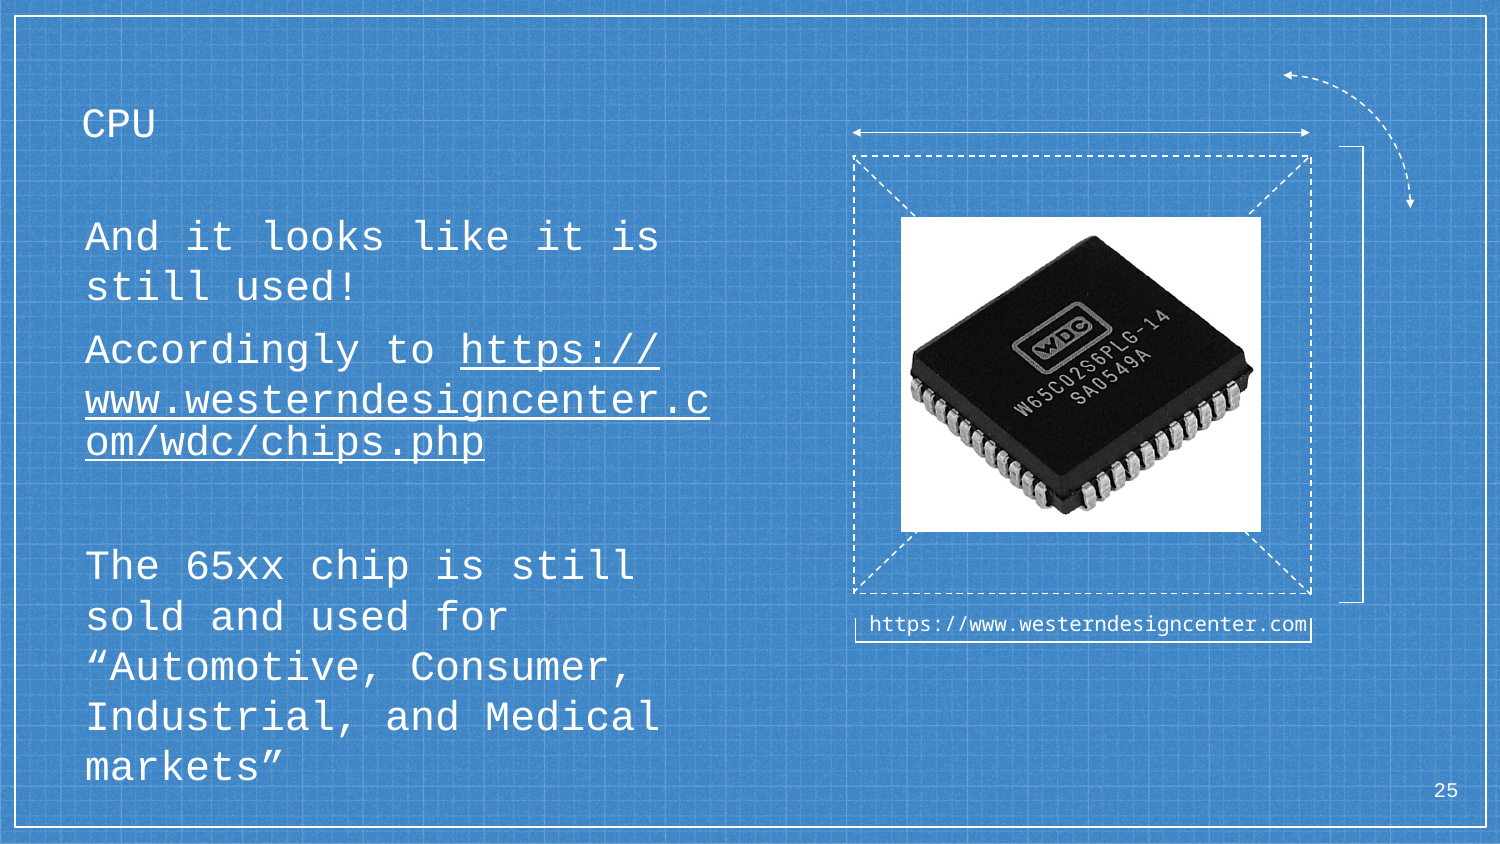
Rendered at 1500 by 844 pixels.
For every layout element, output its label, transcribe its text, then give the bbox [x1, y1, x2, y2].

title CPU [66, 81, 849, 149]
list And it looks like it is still used! Accordingly to https://www.westerndesigncenter.com/wdc/chips.php The 65xx chip is still sold and used for “Automotive, Consumer, Industrial, and Medical markets” [69, 194, 744, 806]
slide_number 25 [1398, 761, 1474, 810]
picture [0, 0, 1500, 844]
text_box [853, 79, 1416, 644]
